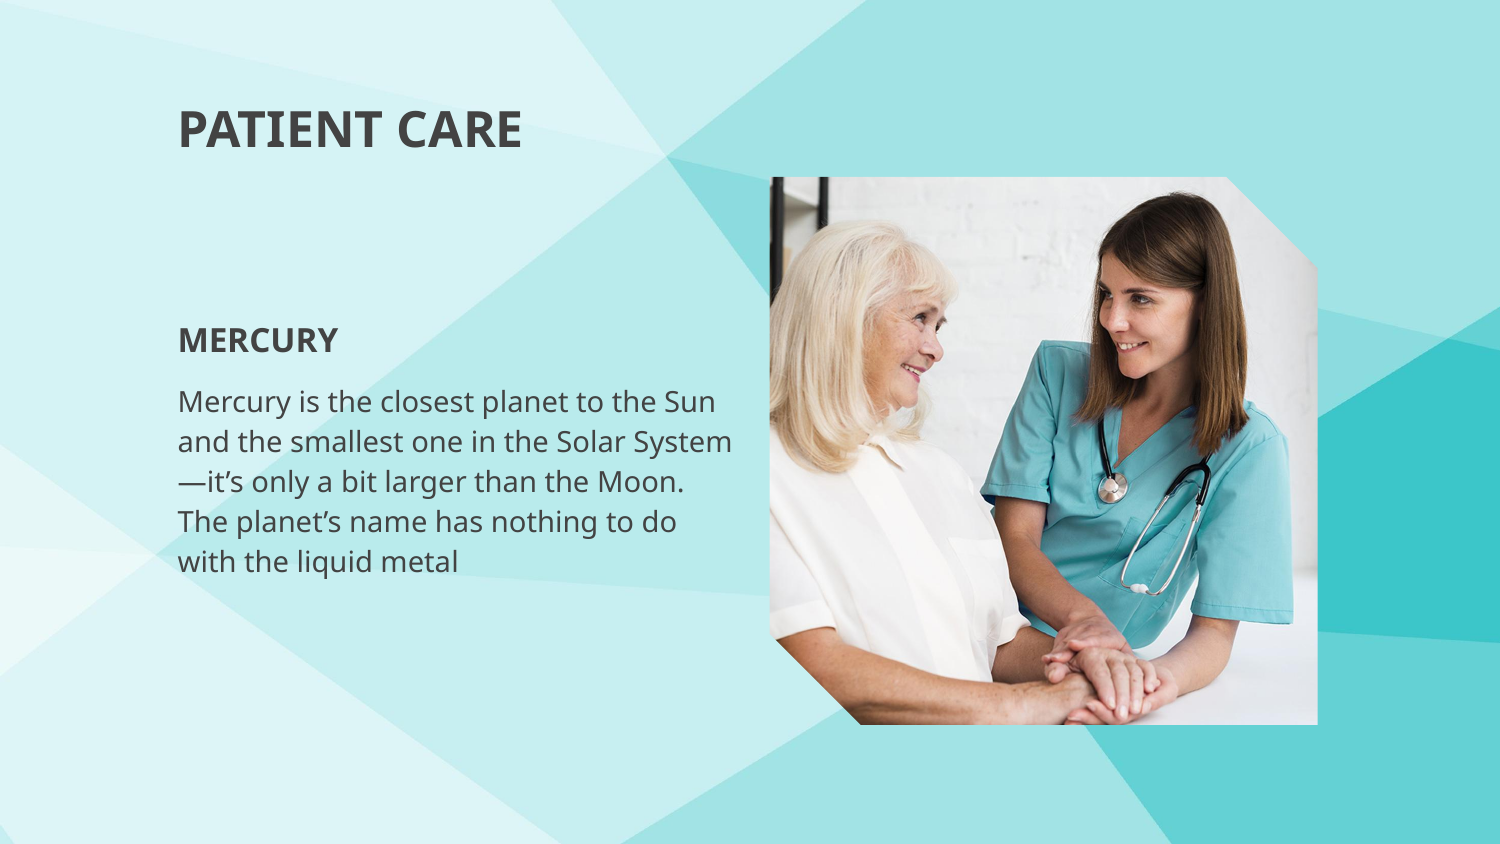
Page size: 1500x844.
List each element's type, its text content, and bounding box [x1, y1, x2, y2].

subtitle MERCURY [162, 310, 750, 363]
subtitle Mercury is the closest planet to the Sun and the smallest one in the Solar System—it’s only a bit larger than the Moon. The planet’s name has nothing to do with the liquid metal [162, 363, 750, 589]
title PATIENT CARE [162, 88, 1338, 167]
picture [0, 0, 1500, 844]
